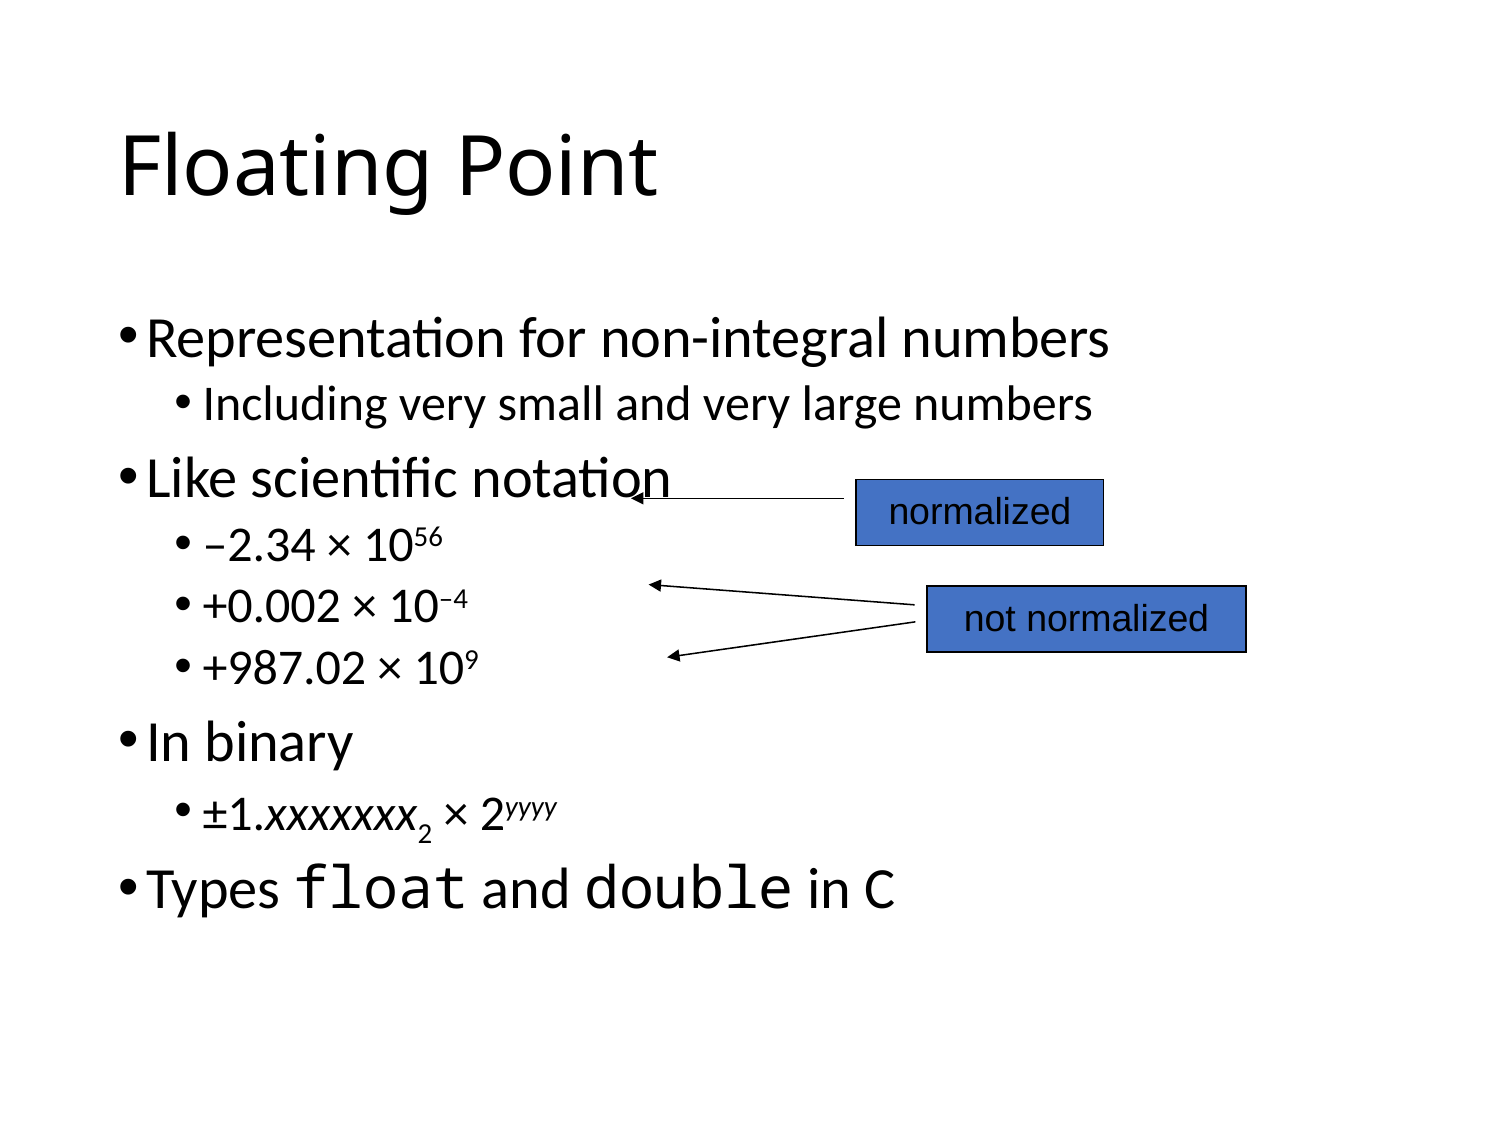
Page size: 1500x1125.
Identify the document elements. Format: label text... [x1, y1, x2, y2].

text_box not normalized [927, 586, 1247, 653]
text_box not normalized [648, 579, 915, 605]
title Floating Point [103, 59, 1397, 278]
text_box [667, 621, 916, 662]
text_box normalized [631, 492, 844, 505]
text_box normalized [856, 479, 1104, 546]
list Representation for non-integral numbers Including very small and very large numbers Like scientific notation –2.34 × 1056 +0.002 × 10–4 +987.02 × 109 In binary ±1.xxxxxxx2 × 2yyyy Types float and double in C [103, 299, 1397, 1014]
